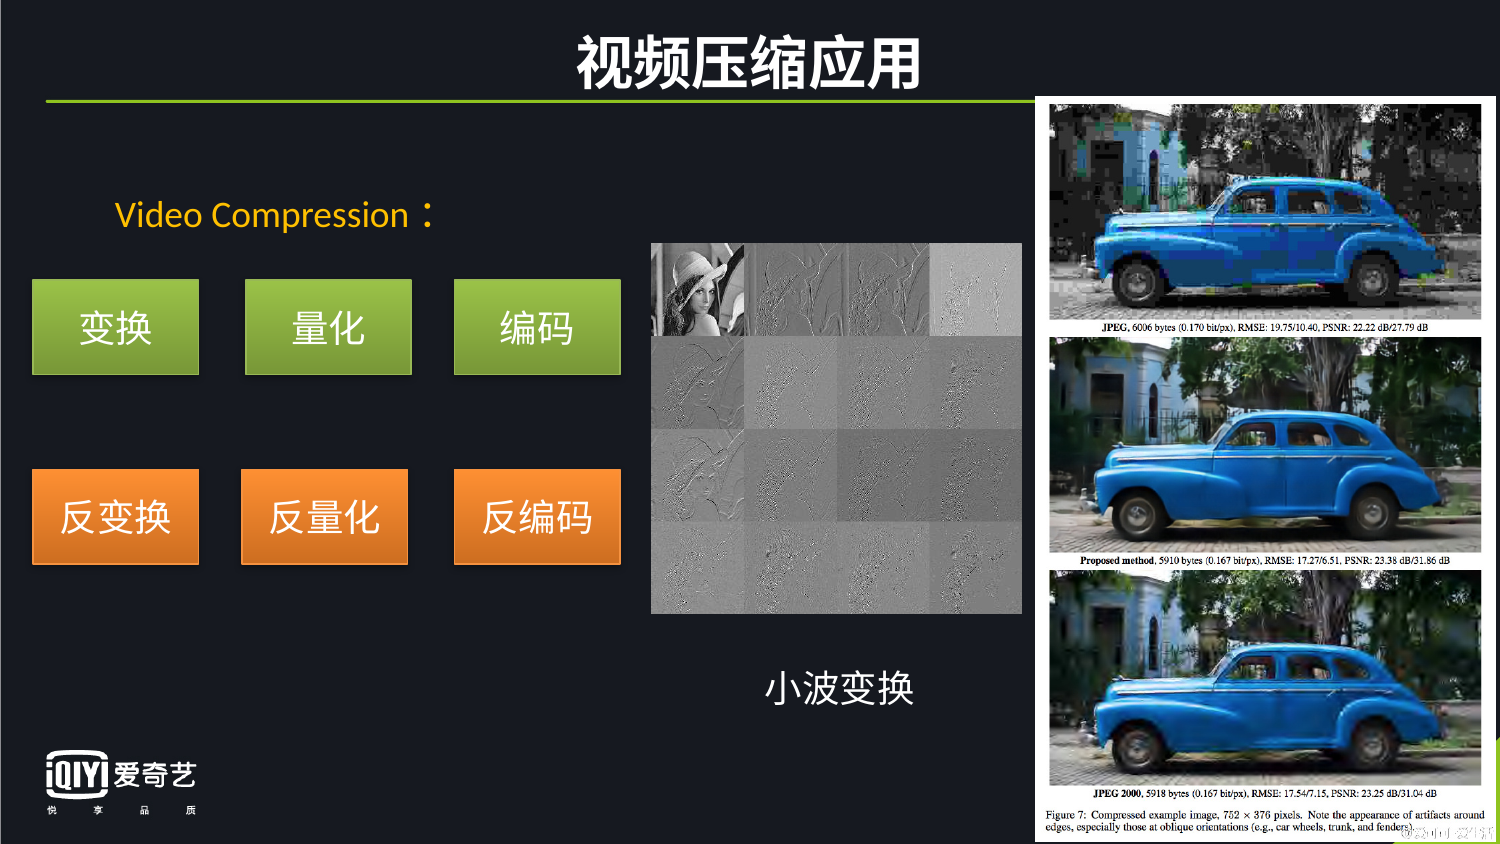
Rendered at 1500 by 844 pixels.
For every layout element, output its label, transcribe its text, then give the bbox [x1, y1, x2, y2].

picture [0, 0, 1500, 844]
text_box 变换 [32, 279, 199, 375]
title 视频压缩应用 [41, 20, 1459, 102]
text_box 小波变换 [749, 658, 939, 718]
text_box 量化 [245, 279, 412, 375]
text_box Video Compression： [100, 182, 632, 243]
text_box 编码 [454, 279, 621, 375]
text_box 反编码 [454, 469, 621, 565]
text_box 反变换 [32, 469, 199, 565]
text_box 反量化 [241, 469, 408, 565]
